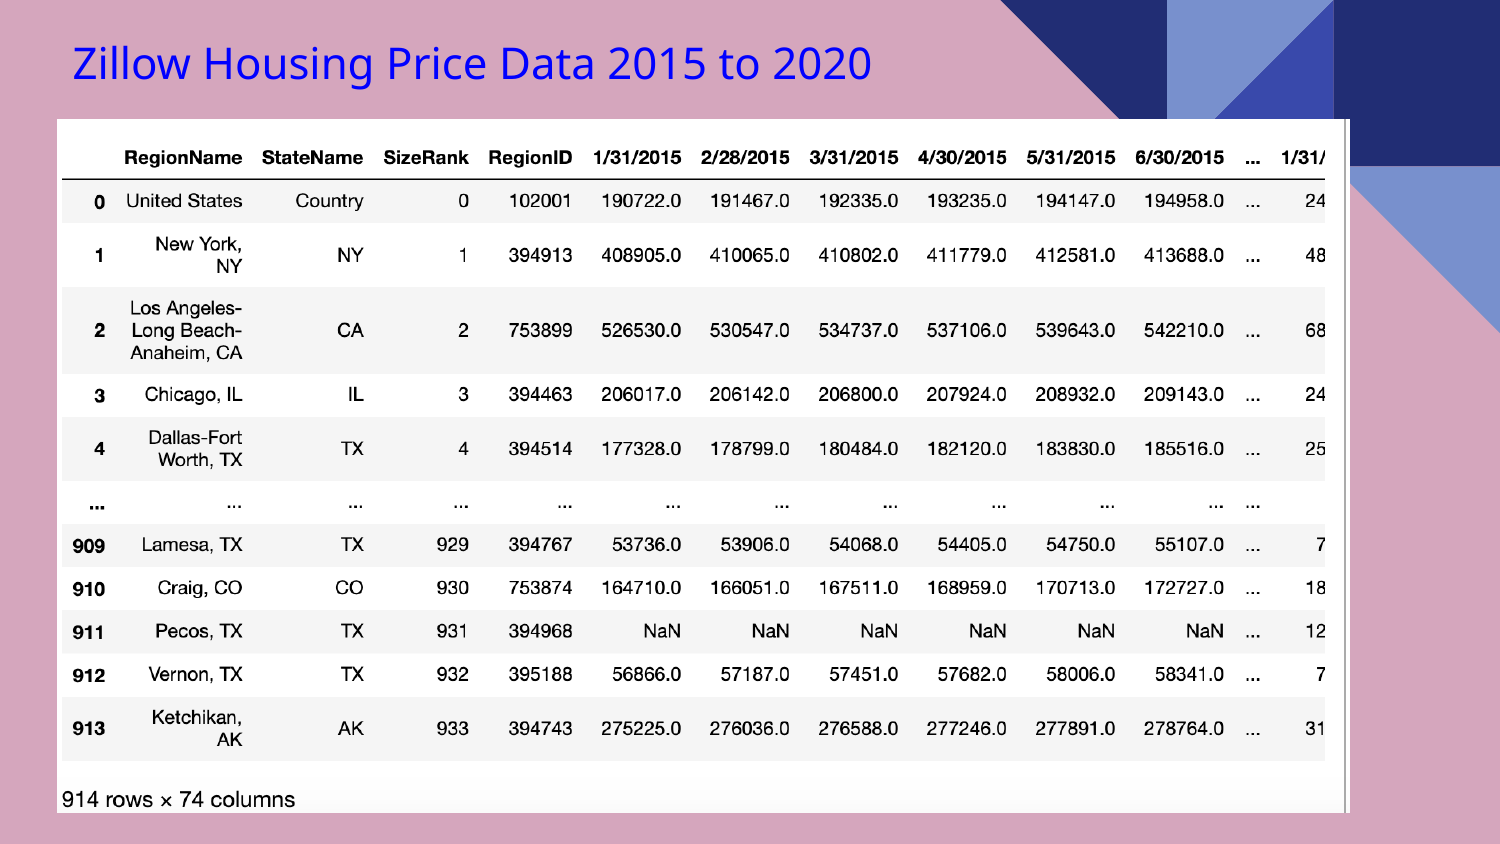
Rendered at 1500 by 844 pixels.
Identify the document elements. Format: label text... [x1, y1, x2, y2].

picture [57, 119, 1351, 813]
subtitle Zillow Housing Price Data 2015 to 2020 [57, 20, 1407, 92]
